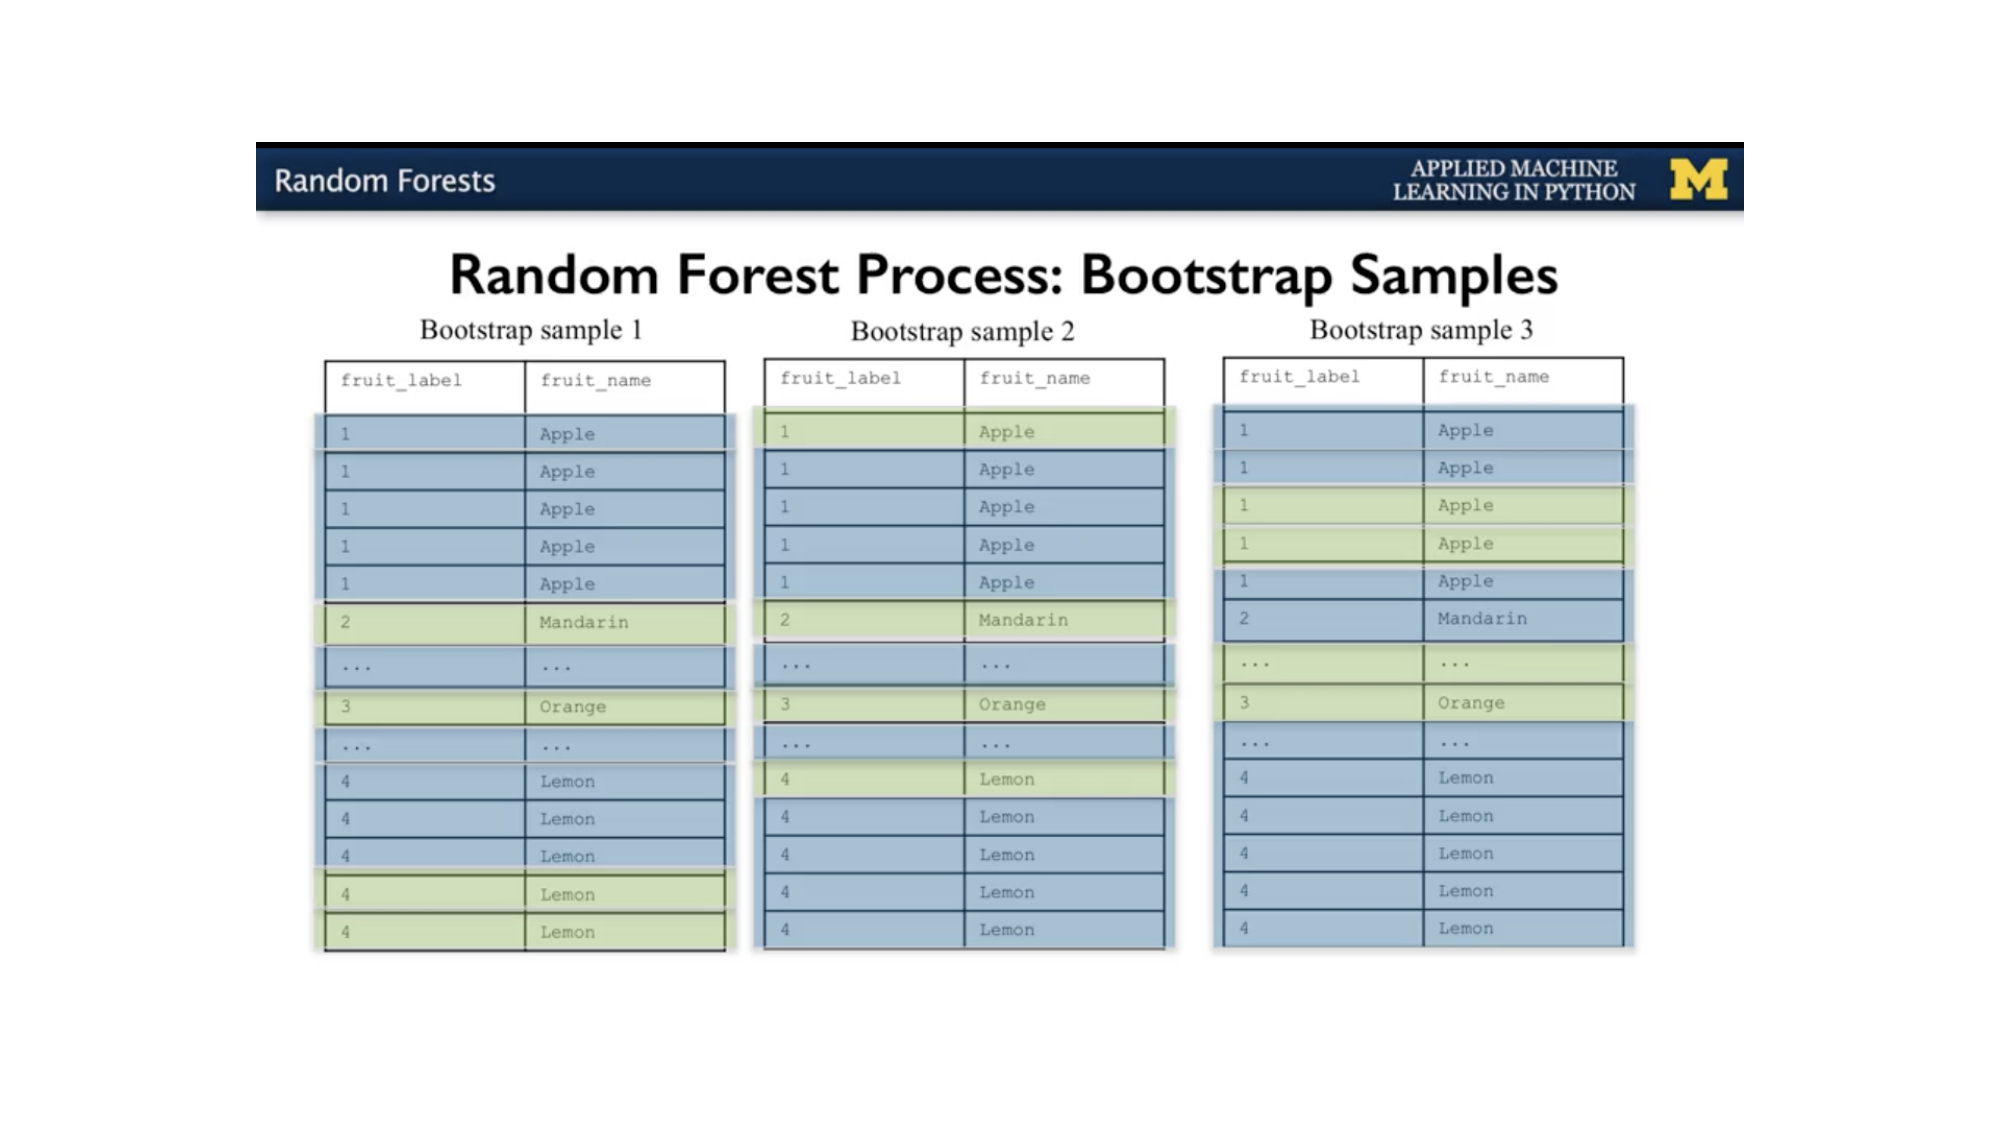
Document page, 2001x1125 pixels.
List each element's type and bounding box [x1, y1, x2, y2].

picture [256, 142, 1744, 983]
